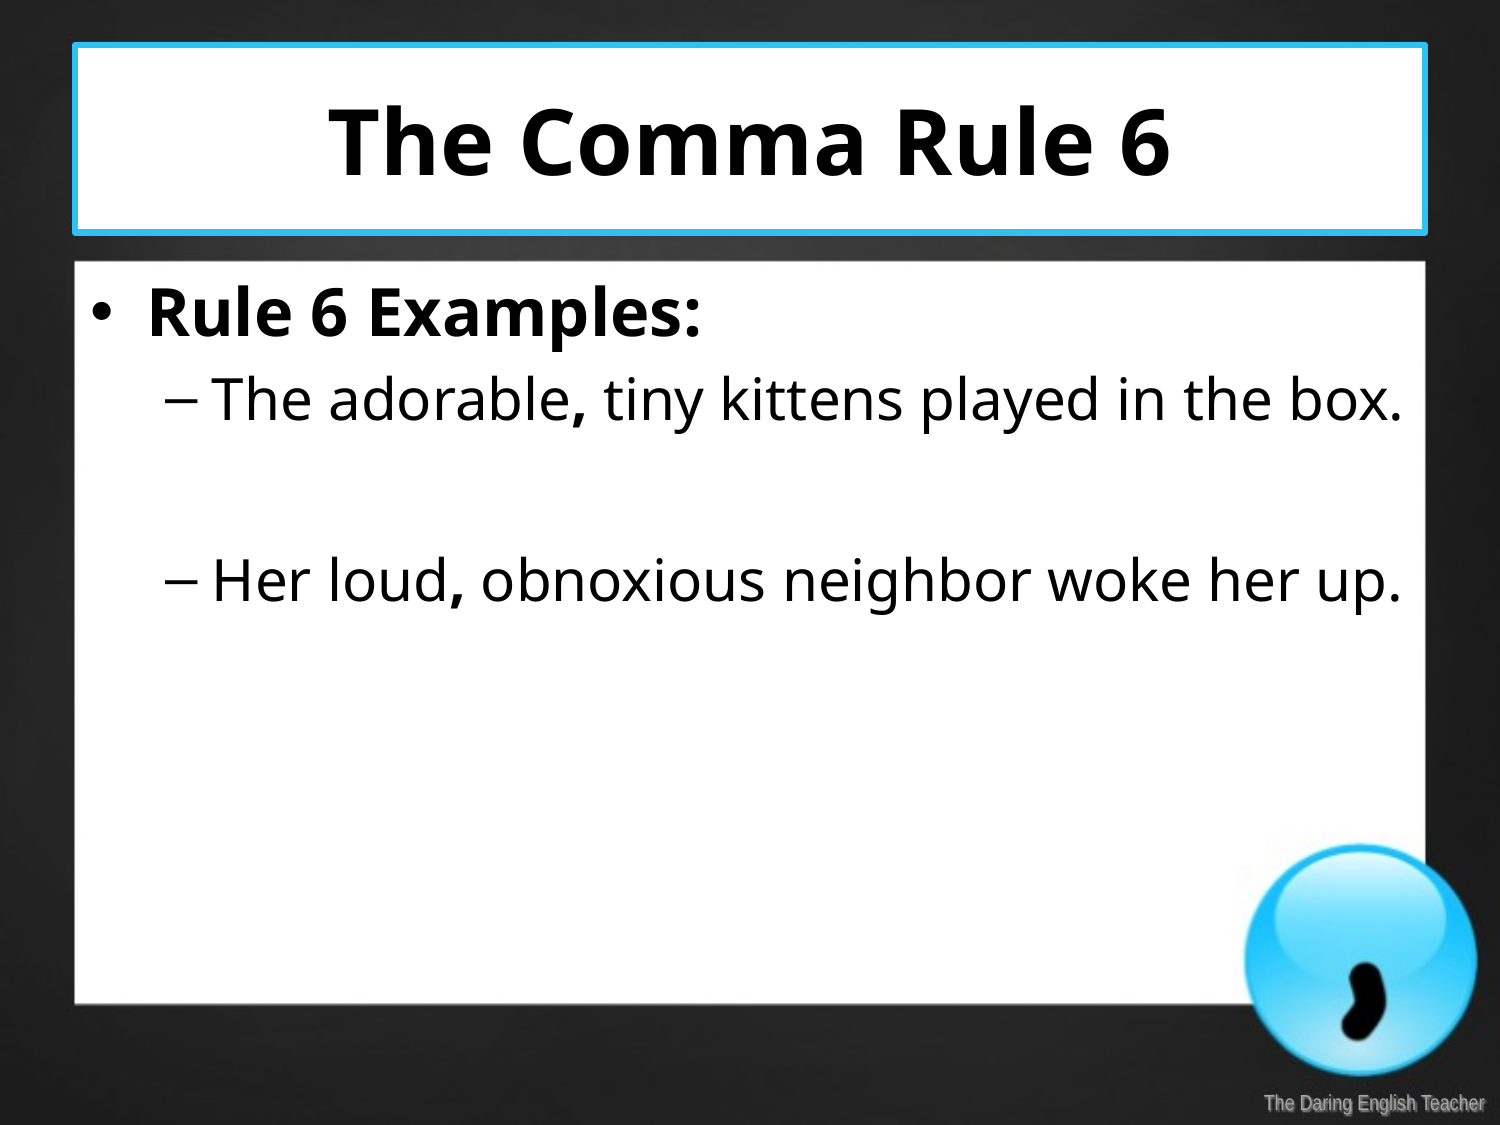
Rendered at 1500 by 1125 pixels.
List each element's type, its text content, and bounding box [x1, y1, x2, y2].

title The Comma Rule 6 [75, 45, 1425, 233]
picture [0, 0, 1500, 1125]
list Rule 6 Examples: The adorable, tiny kittens played in the box. Her loud, obnoxious neighbor woke her up. [75, 262, 1425, 1005]
